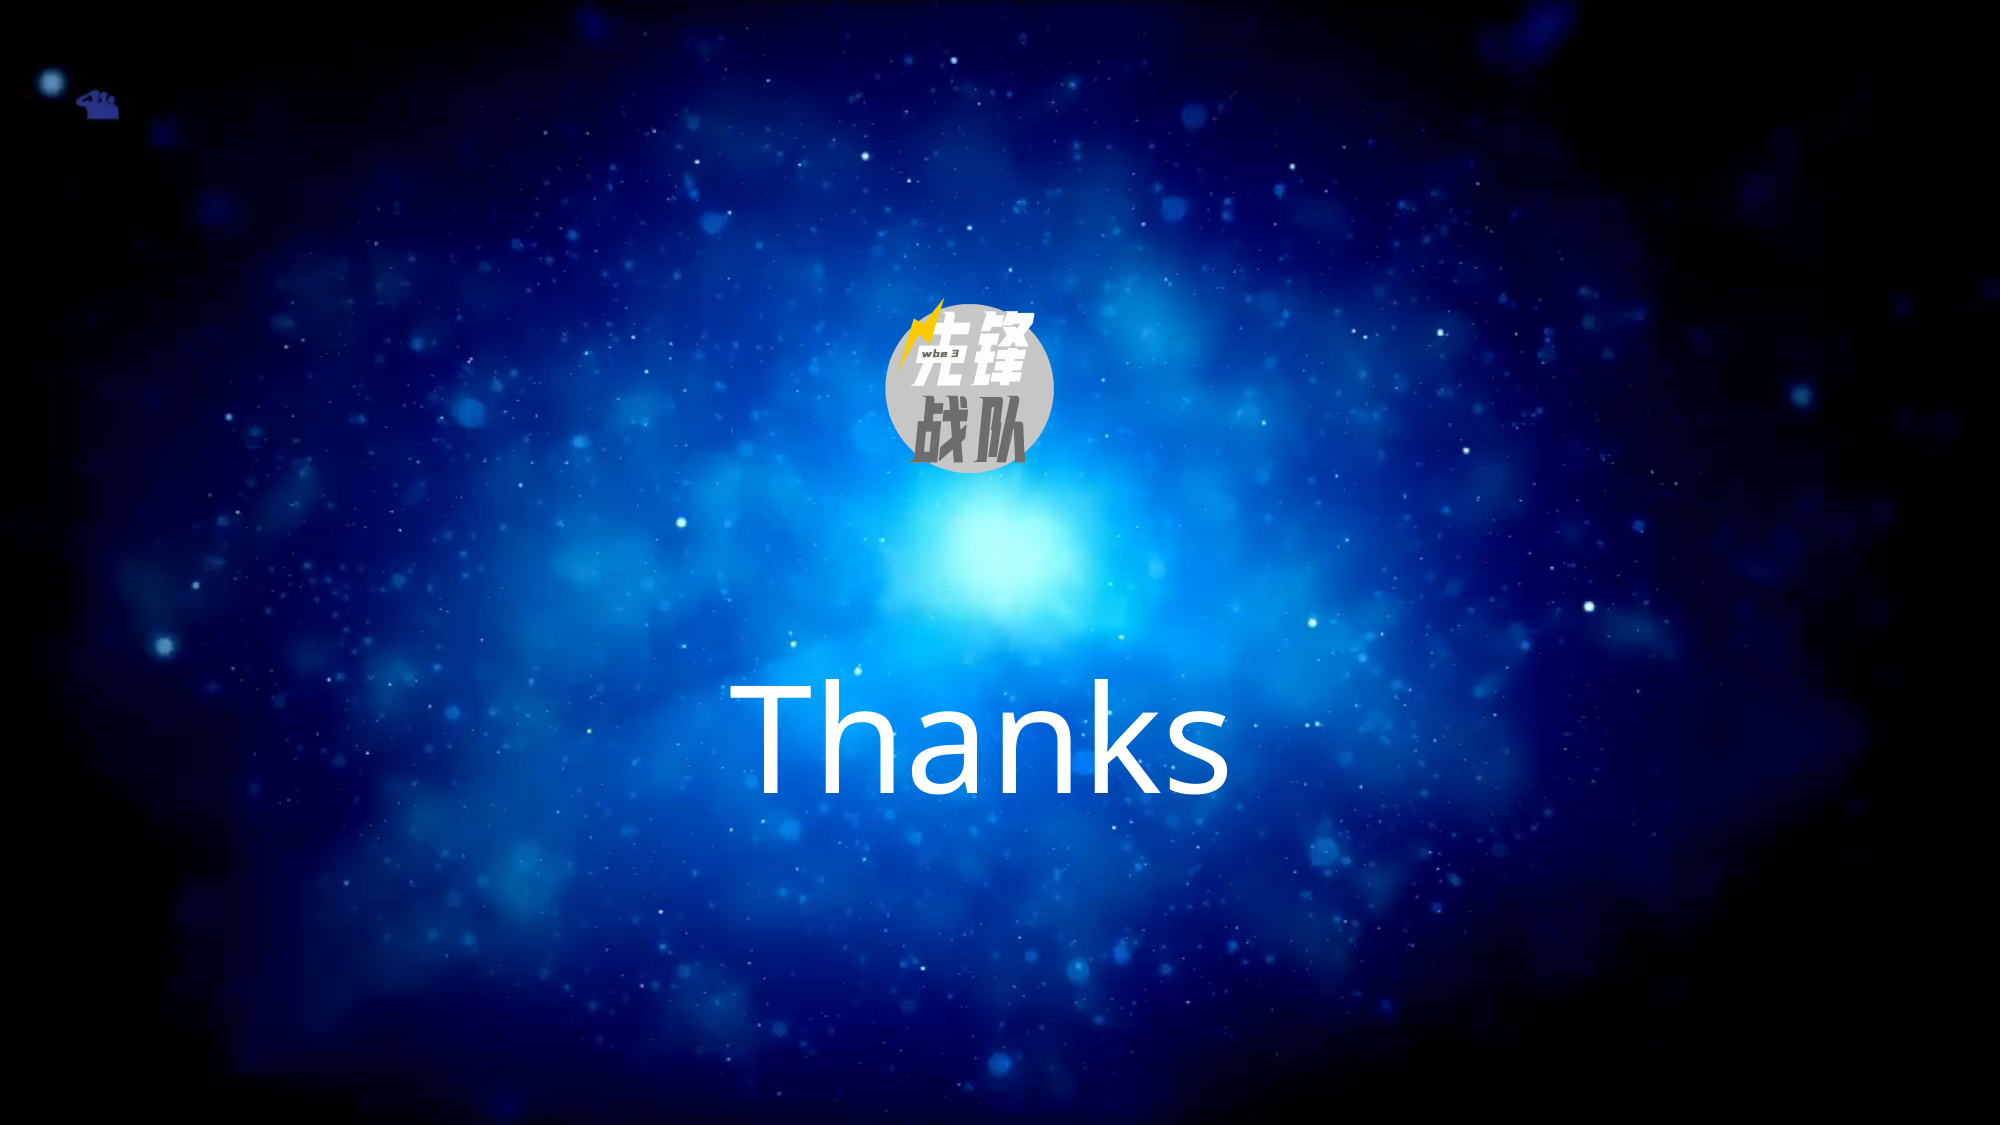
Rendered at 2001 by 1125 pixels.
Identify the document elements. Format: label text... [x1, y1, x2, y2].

text_box Thanks [715, 636, 1375, 832]
picture [0, 0, 2000, 1125]
